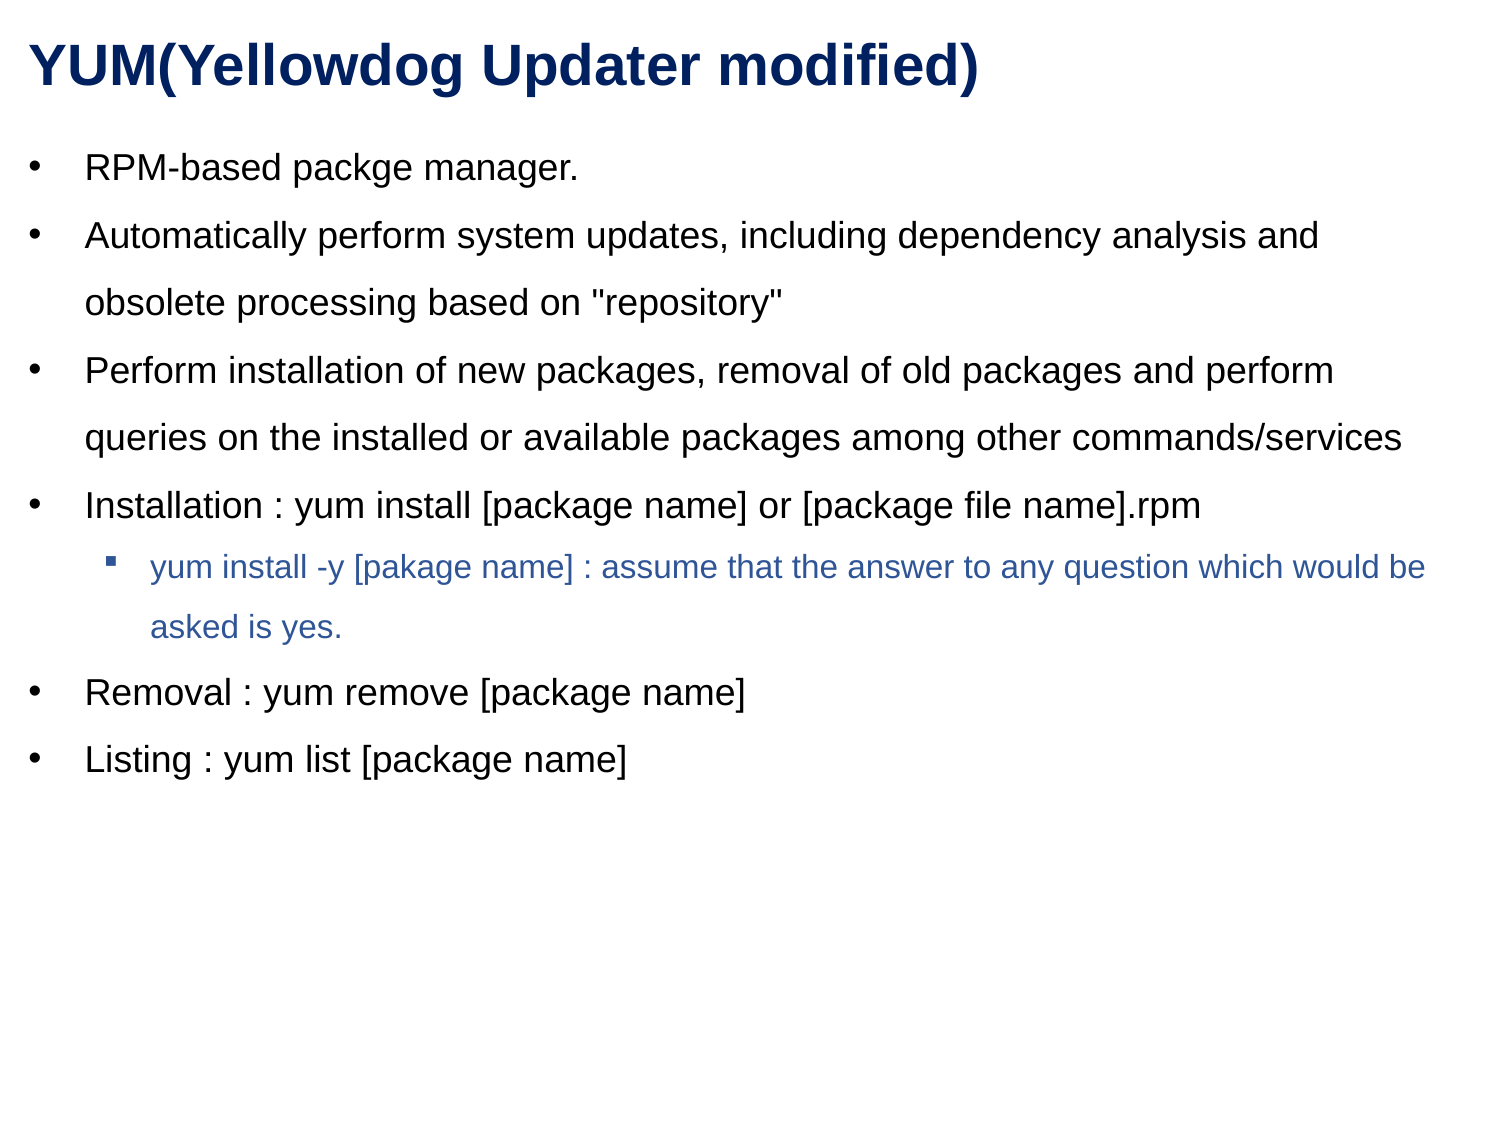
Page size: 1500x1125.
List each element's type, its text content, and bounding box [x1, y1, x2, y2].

text_box RPM-based packge manager. Automatically perform system updates, including dependency analysis and obsolete processing based on "repository" Perform installation of new packages, removal of old packages and perform queries on the installed or available packages among other commands/services Installation : yum install [package name] or [package file name].rpm yum install -y [pakage name] : assume that the answer to any question which would be asked is yes. Removal : yum remove [package name] Listing : yum list [package name] [13, 113, 1477, 788]
text_box YUM(Yellowdog Updater modified) [13, 20, 1203, 105]
